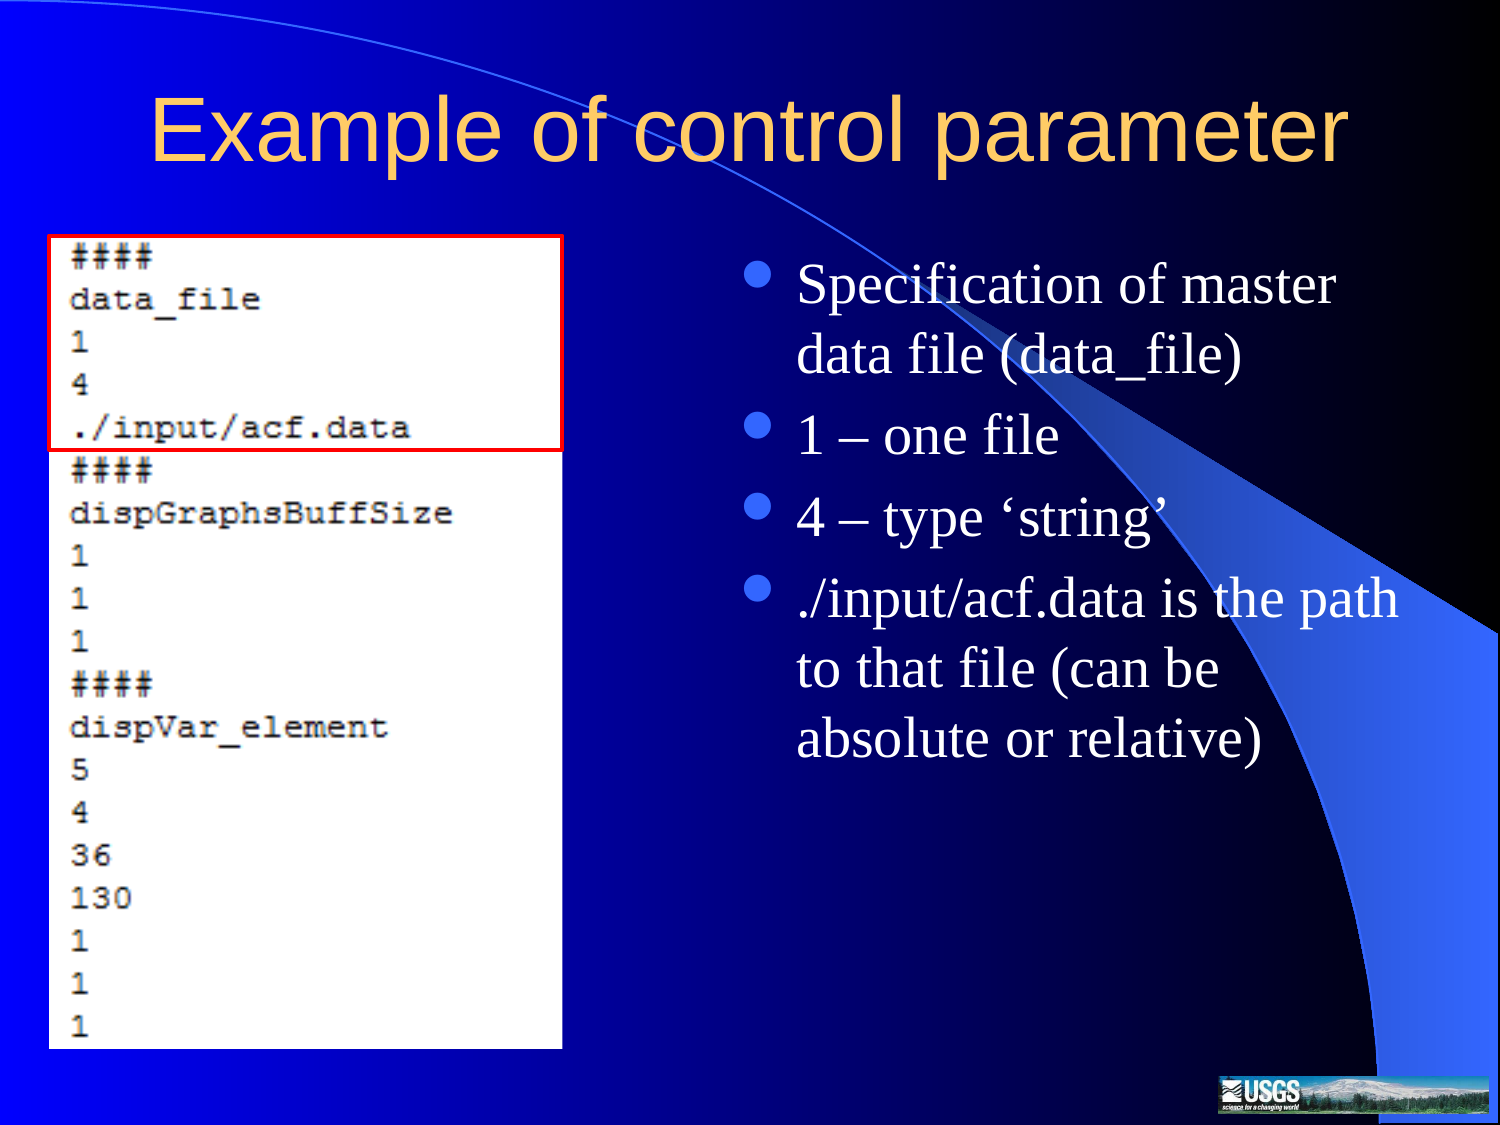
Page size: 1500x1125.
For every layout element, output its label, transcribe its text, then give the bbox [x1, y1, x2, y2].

picture [48, 235, 563, 1049]
list Specification of master data file (data_file) 1 – one file 4 – type ‘string’ ./input/acf.data is the path to that file (can be absolute or relative) [725, 237, 1425, 838]
picture [1218, 1076, 1489, 1114]
title Example of control parameter [112, 30, 1388, 219]
